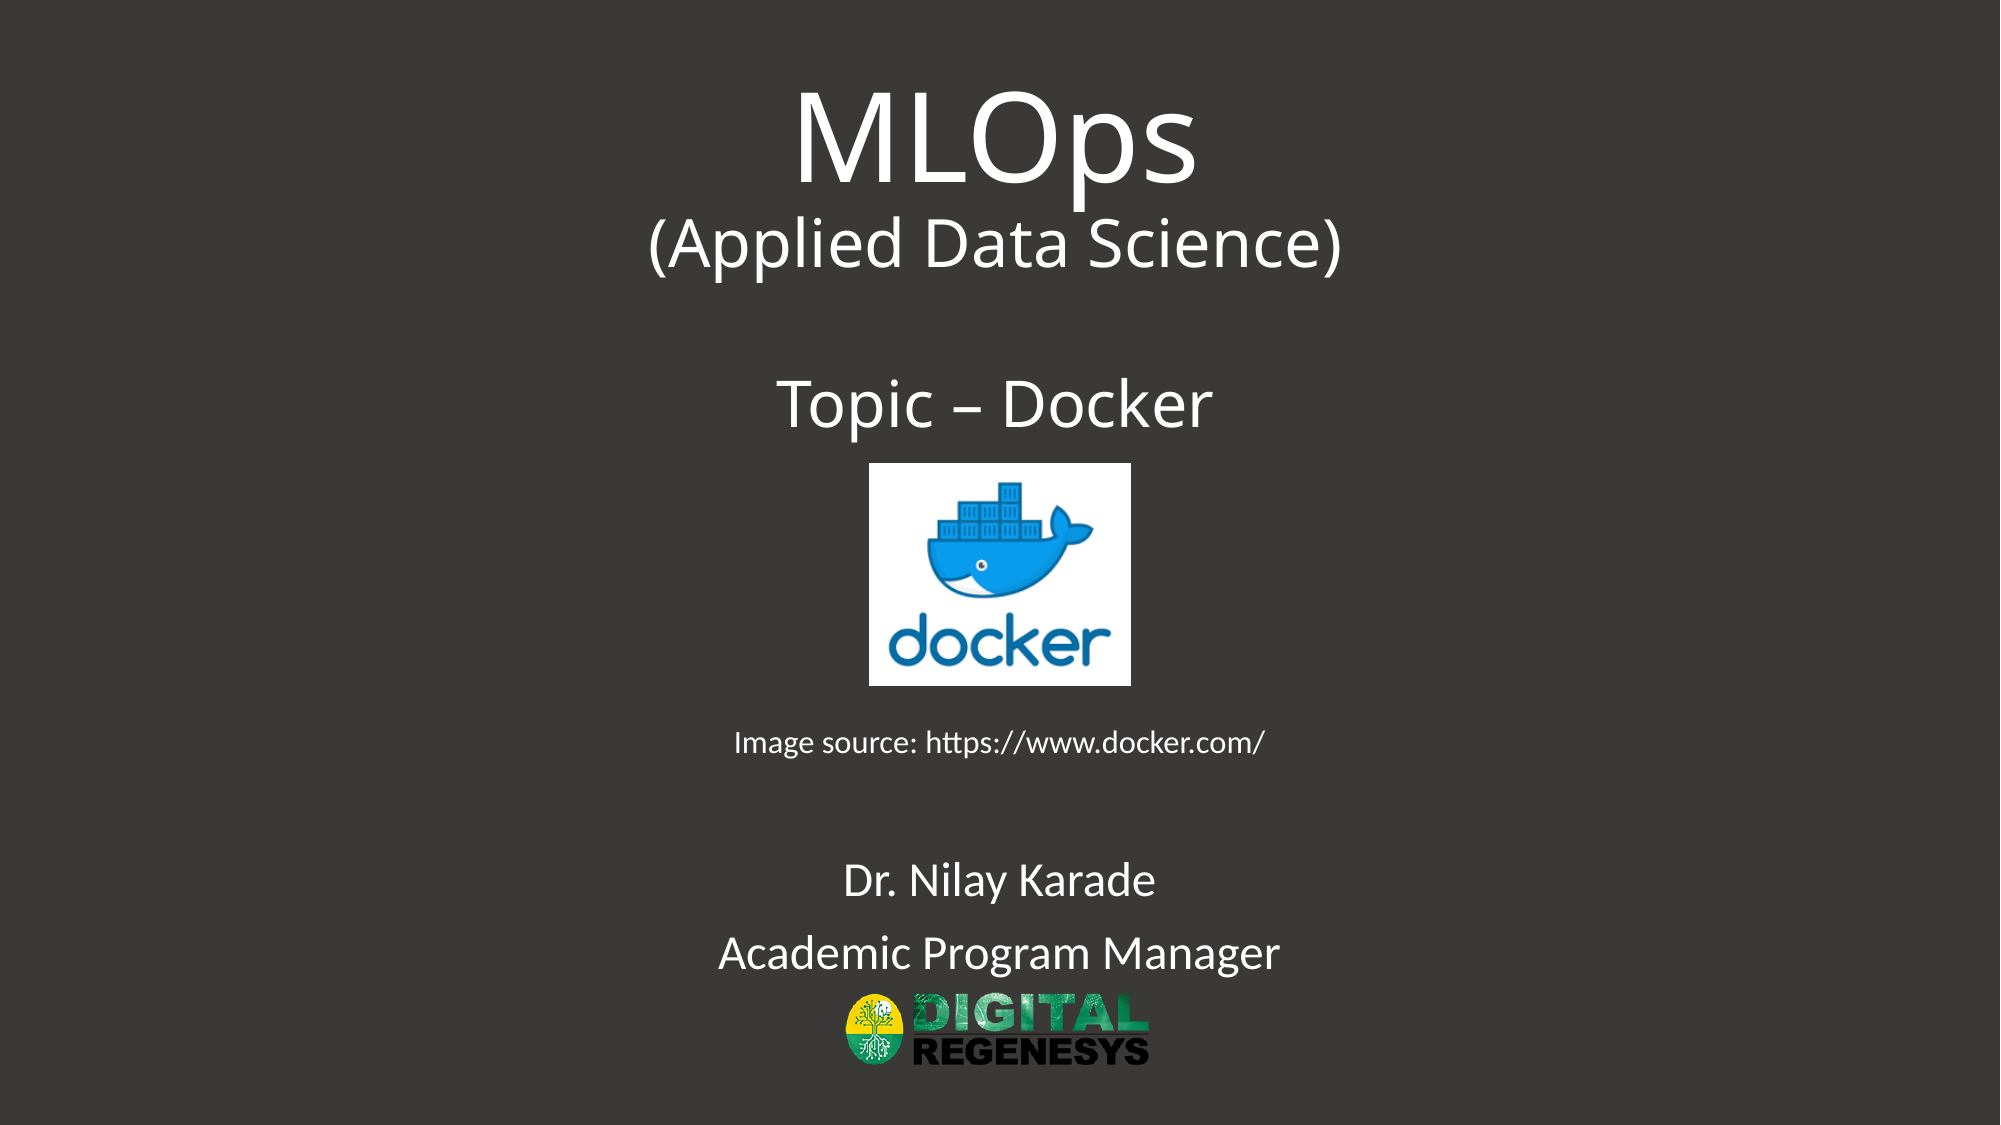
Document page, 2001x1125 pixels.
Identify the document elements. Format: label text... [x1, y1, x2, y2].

title MLOps (Applied Data Science) Topic – Docker [245, 56, 1746, 449]
picture [869, 463, 1131, 687]
picture [845, 989, 1155, 1068]
subtitle Image source: https://www.docker.com/ Dr. Nilay Karade Academic Program Manager [249, 718, 1750, 990]
